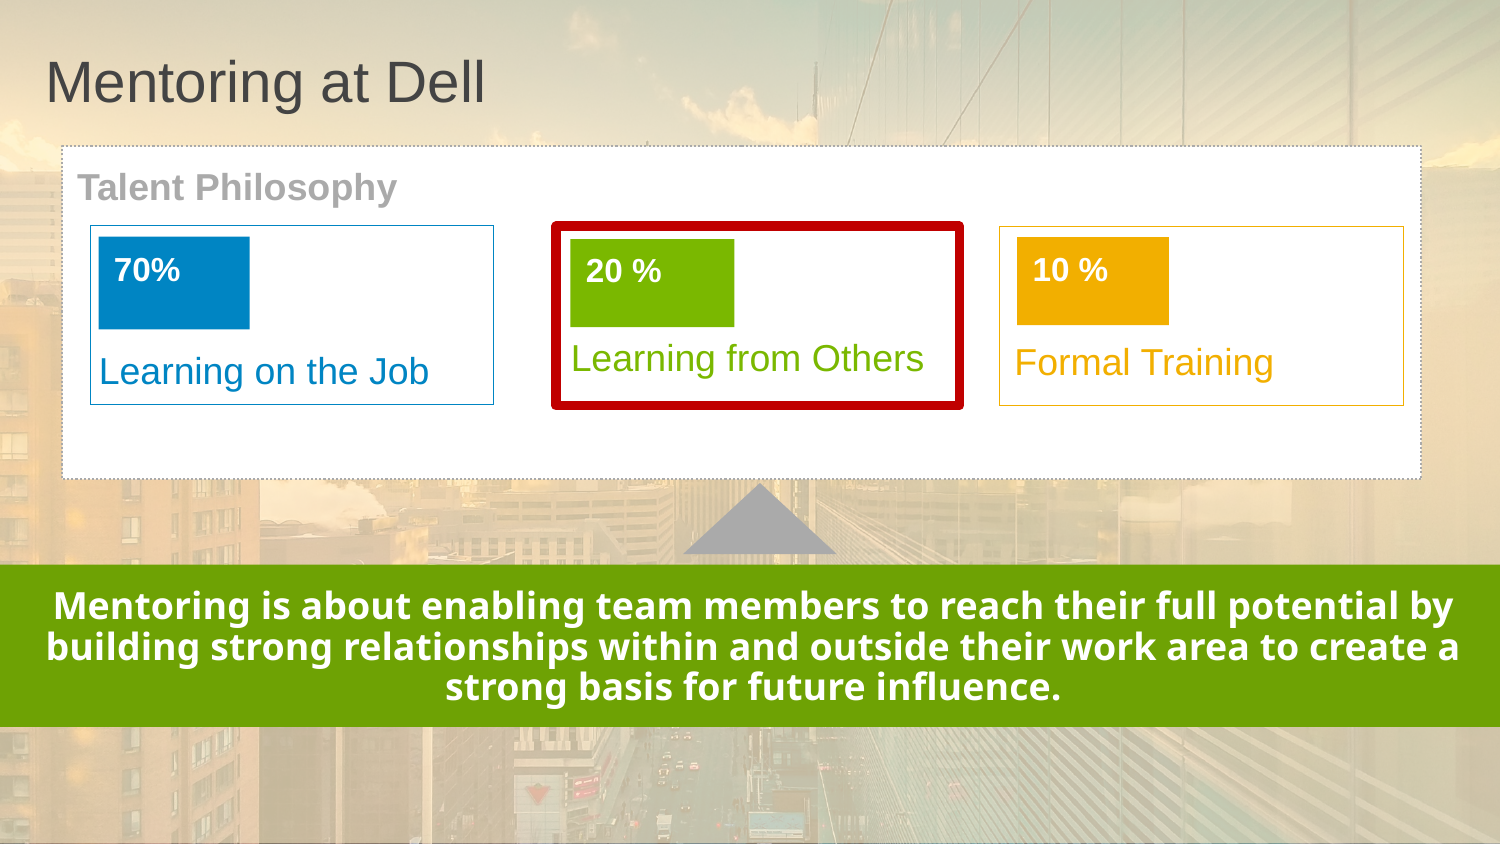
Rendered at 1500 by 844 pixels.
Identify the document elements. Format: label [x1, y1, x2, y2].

text_box [570, 238, 771, 328]
picture [0, 0, 1500, 844]
text_box [1016, 236, 1202, 326]
text_box [98, 236, 283, 330]
